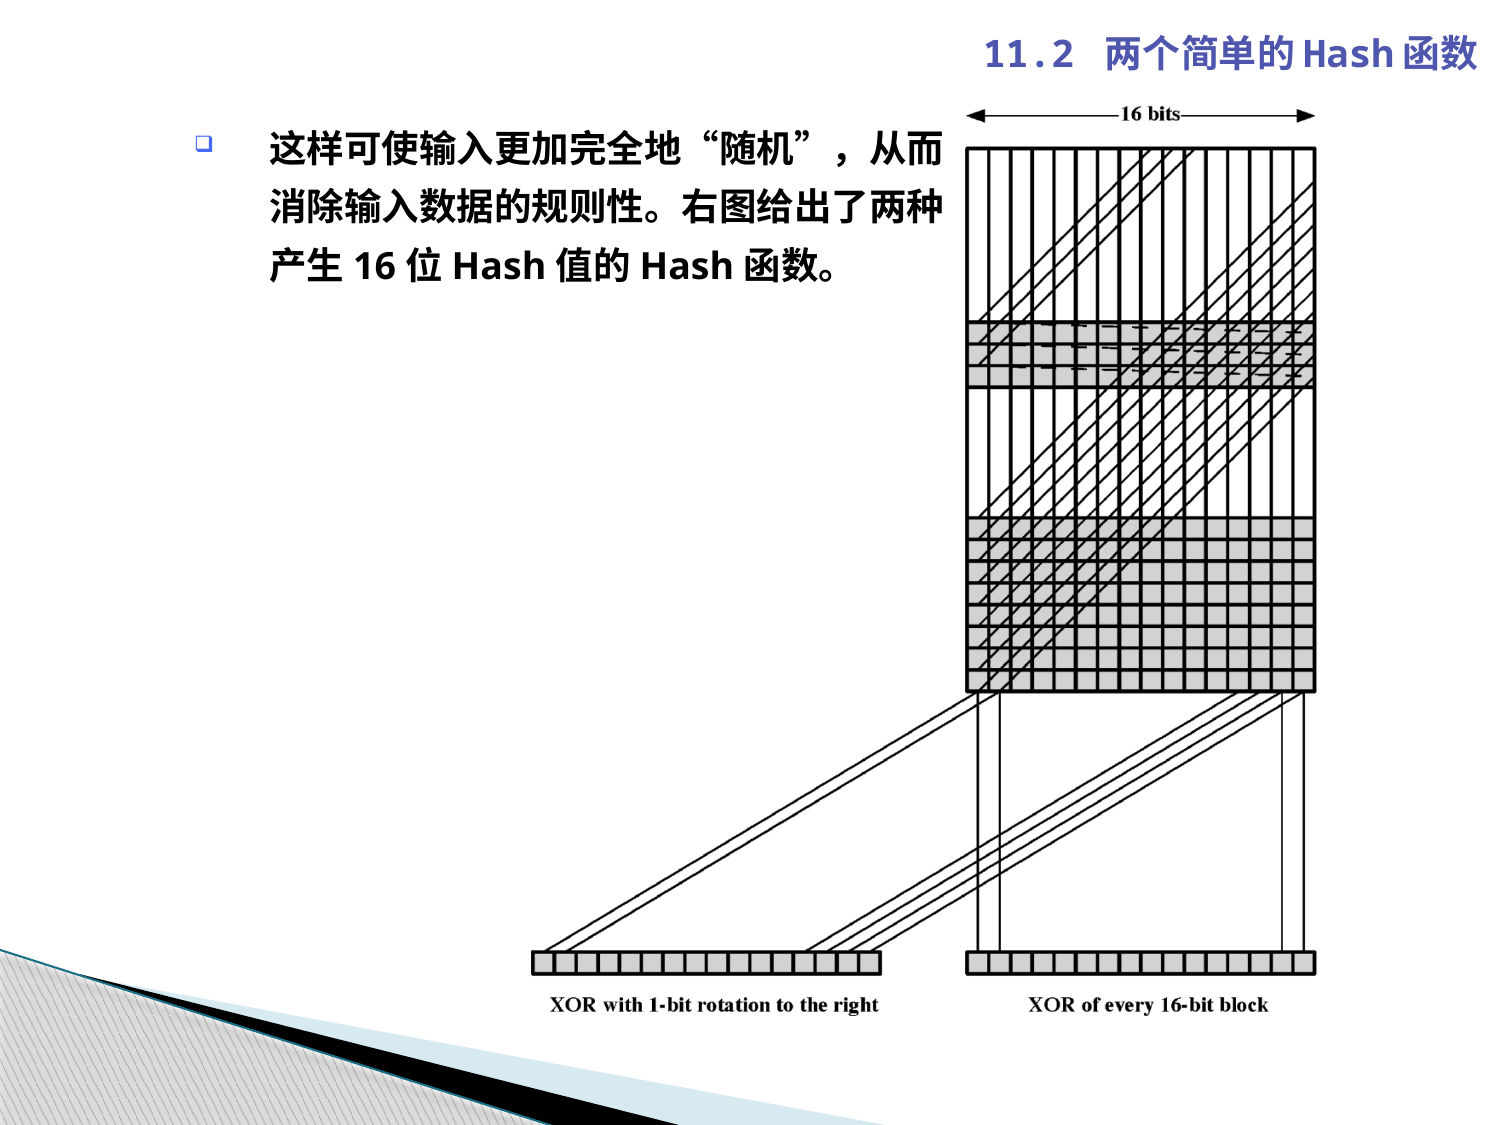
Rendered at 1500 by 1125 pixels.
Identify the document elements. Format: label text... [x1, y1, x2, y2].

text_box 这样可使输入更加完全地“随机”，从而消除输入数据的规则性。右图给出了两种产生16位Hash值的Hash函数。 [76, 103, 525, 917]
picture [525, 103, 1318, 1021]
text_box 11.2 两个简单的Hash函数 [962, 0, 1499, 104]
